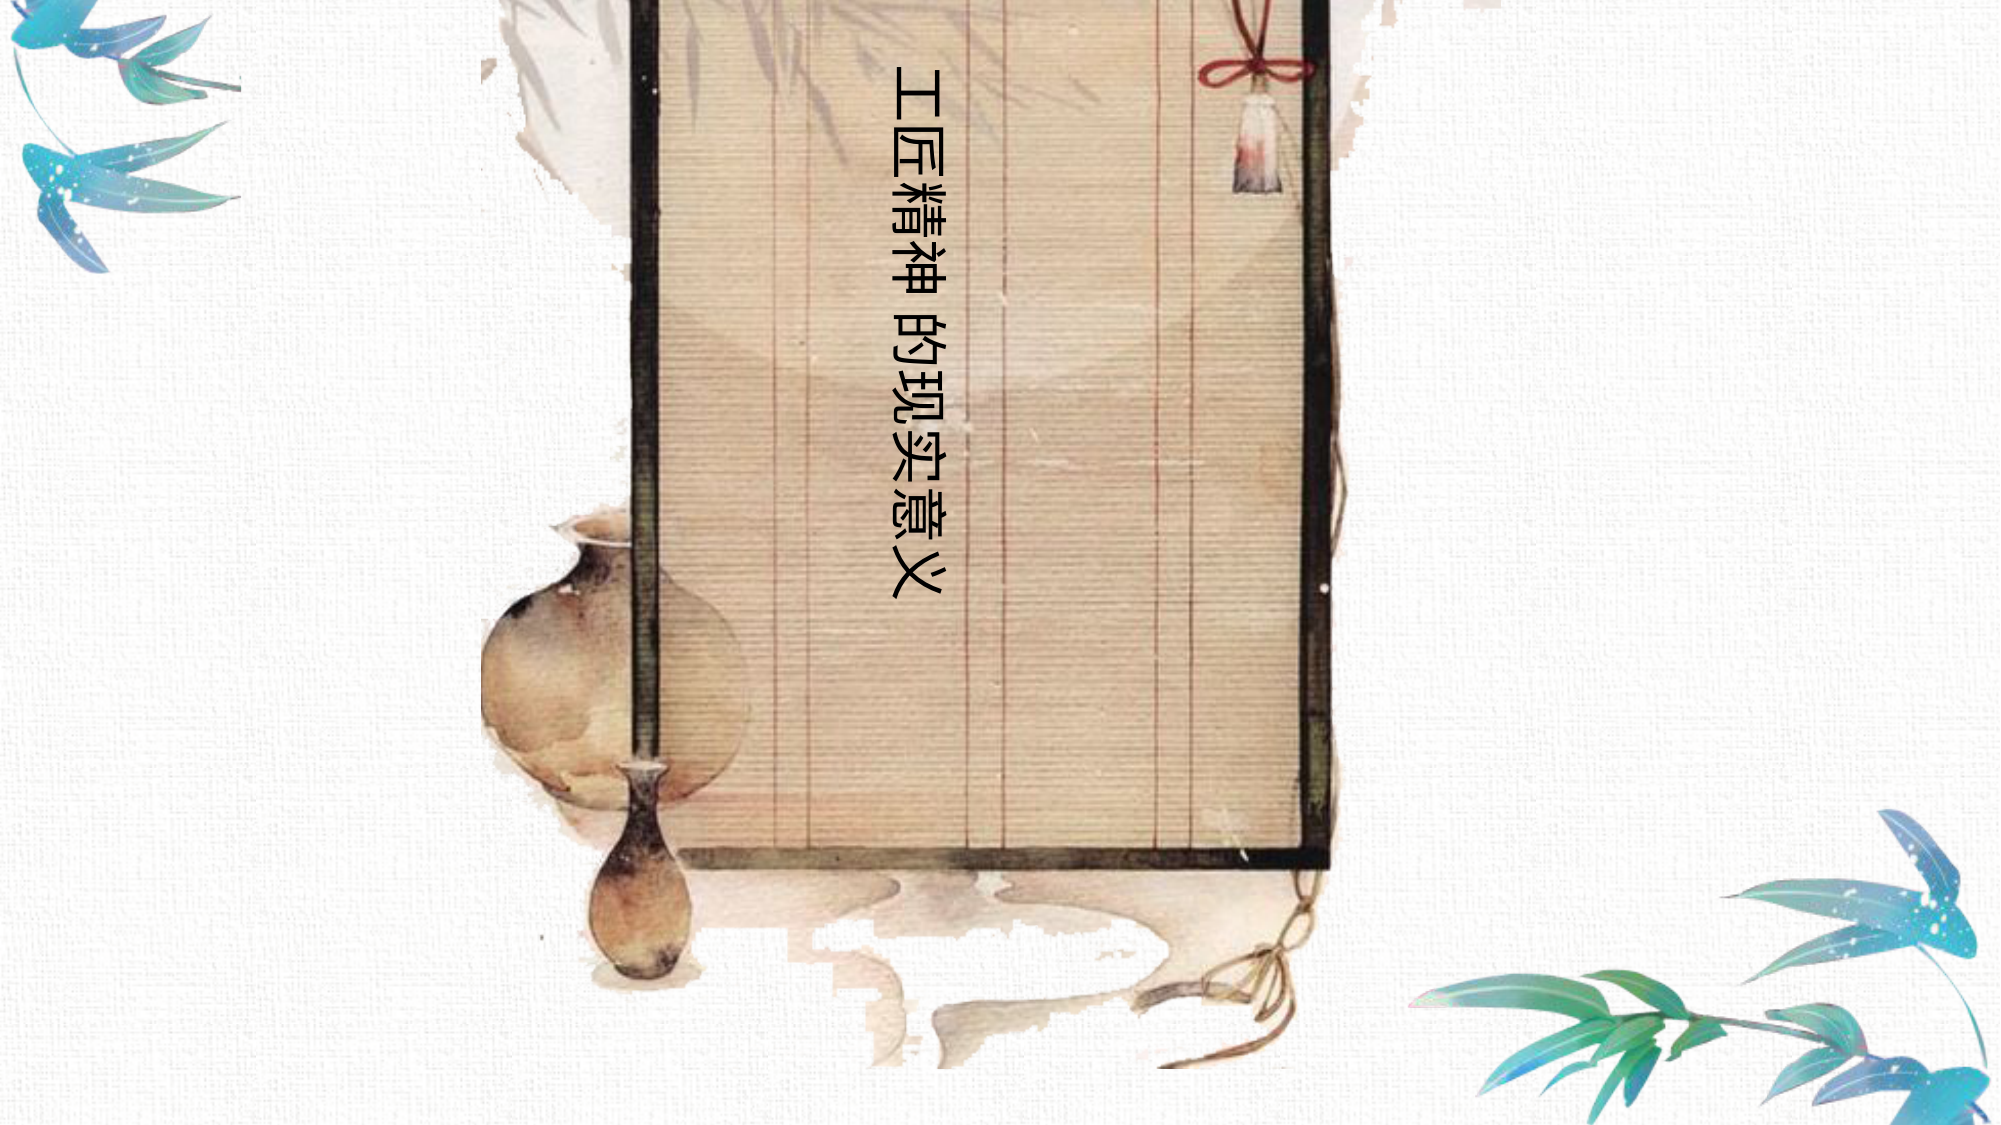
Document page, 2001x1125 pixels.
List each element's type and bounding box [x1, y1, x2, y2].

picture [0, 0, 242, 392]
picture [1392, 673, 2000, 1125]
text_box [481, 0, 1501, 1070]
